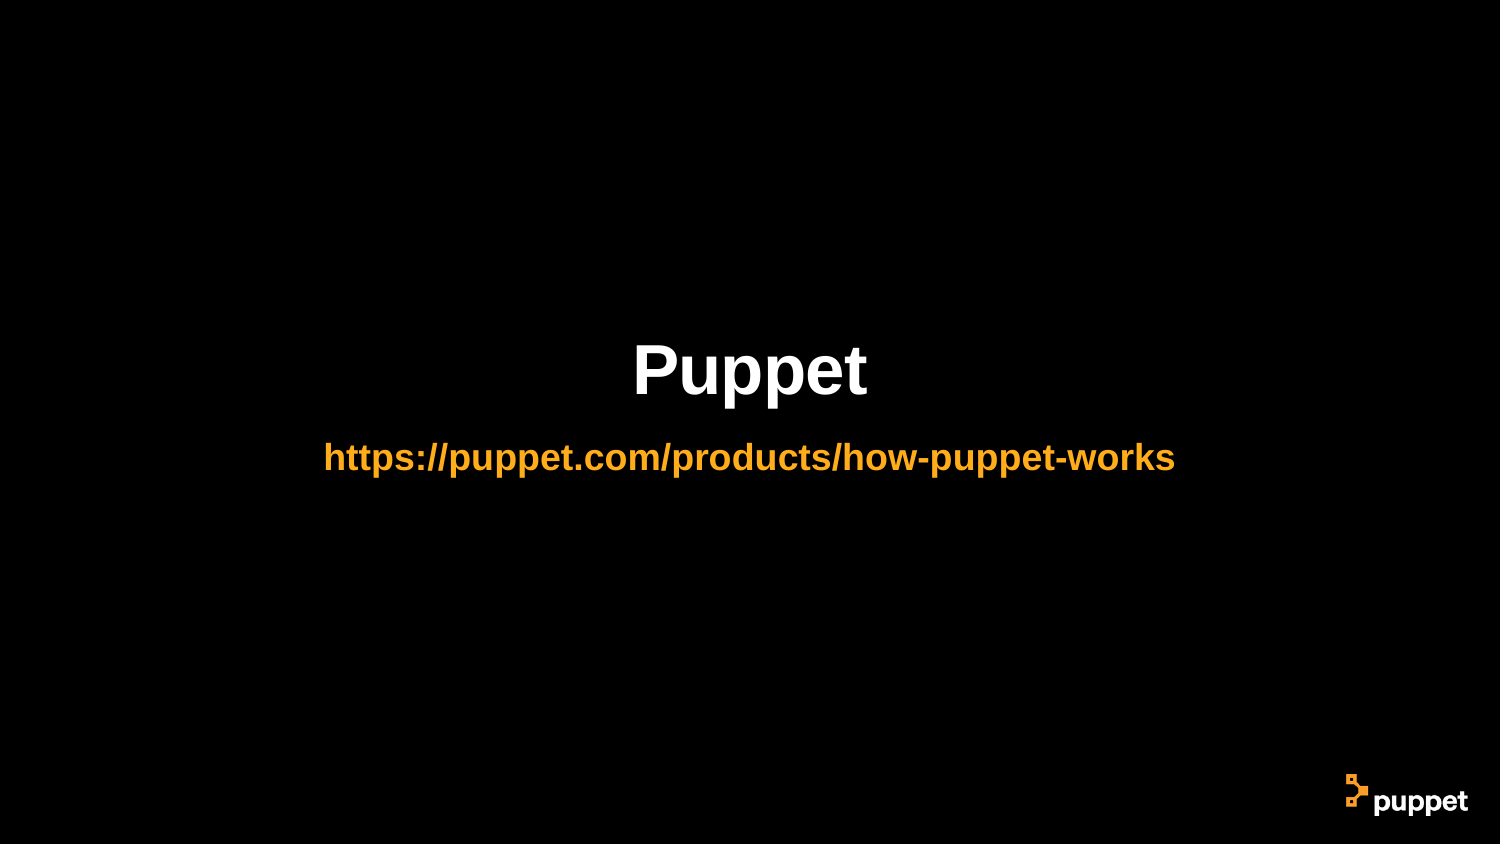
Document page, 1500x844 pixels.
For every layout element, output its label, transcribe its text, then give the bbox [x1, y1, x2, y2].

subtitle https://puppet.com/products/how-puppet-works [0, 410, 1500, 486]
picture [1346, 774, 1468, 816]
title Puppet [0, 332, 1500, 410]
